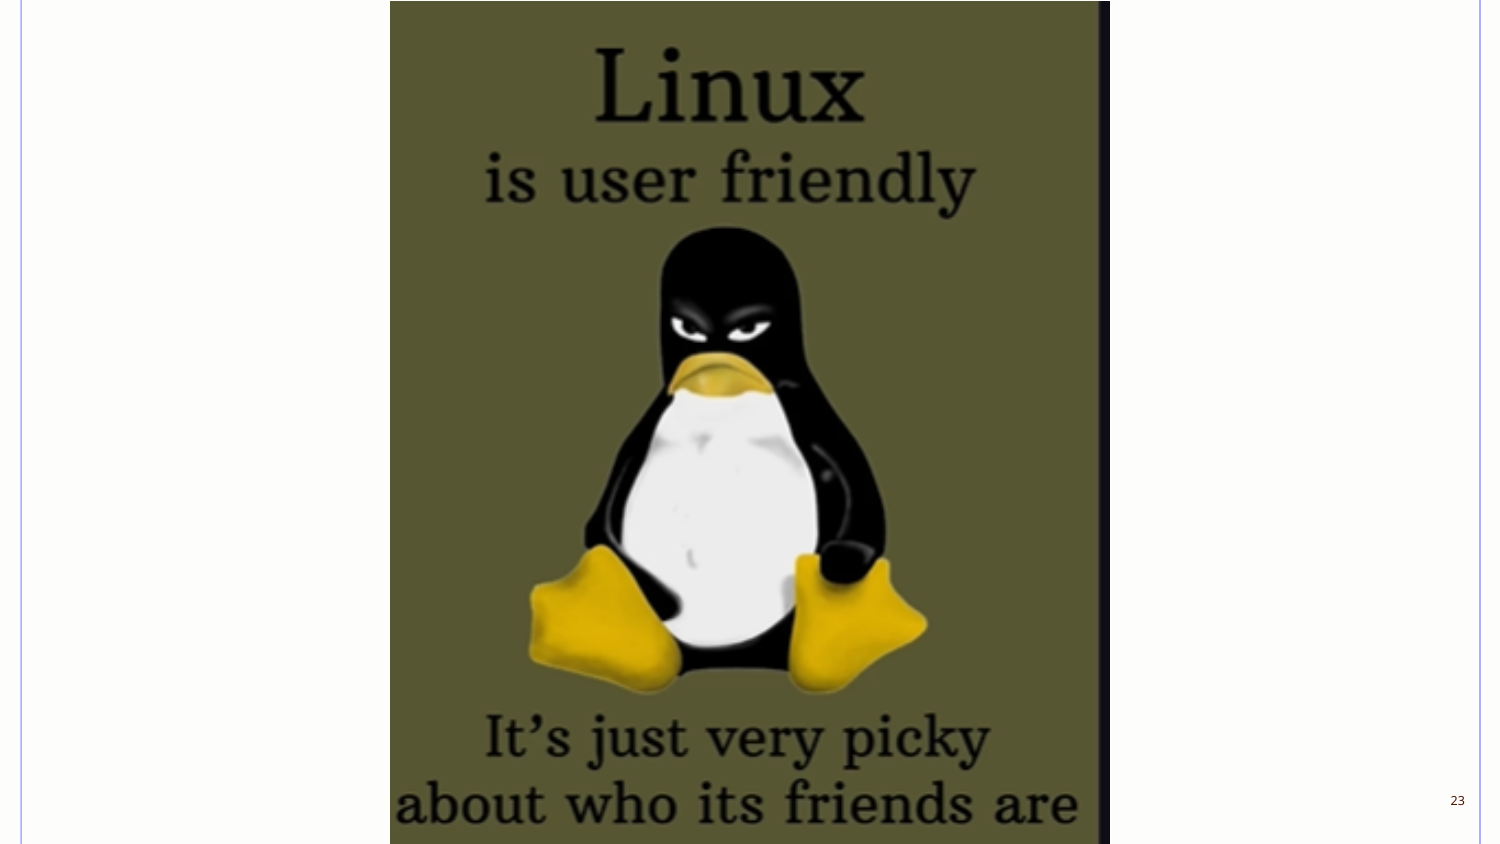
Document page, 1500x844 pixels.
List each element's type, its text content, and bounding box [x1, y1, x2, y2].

picture [390, 0, 1110, 844]
slide_number ‹#› [1390, 778, 1481, 843]
